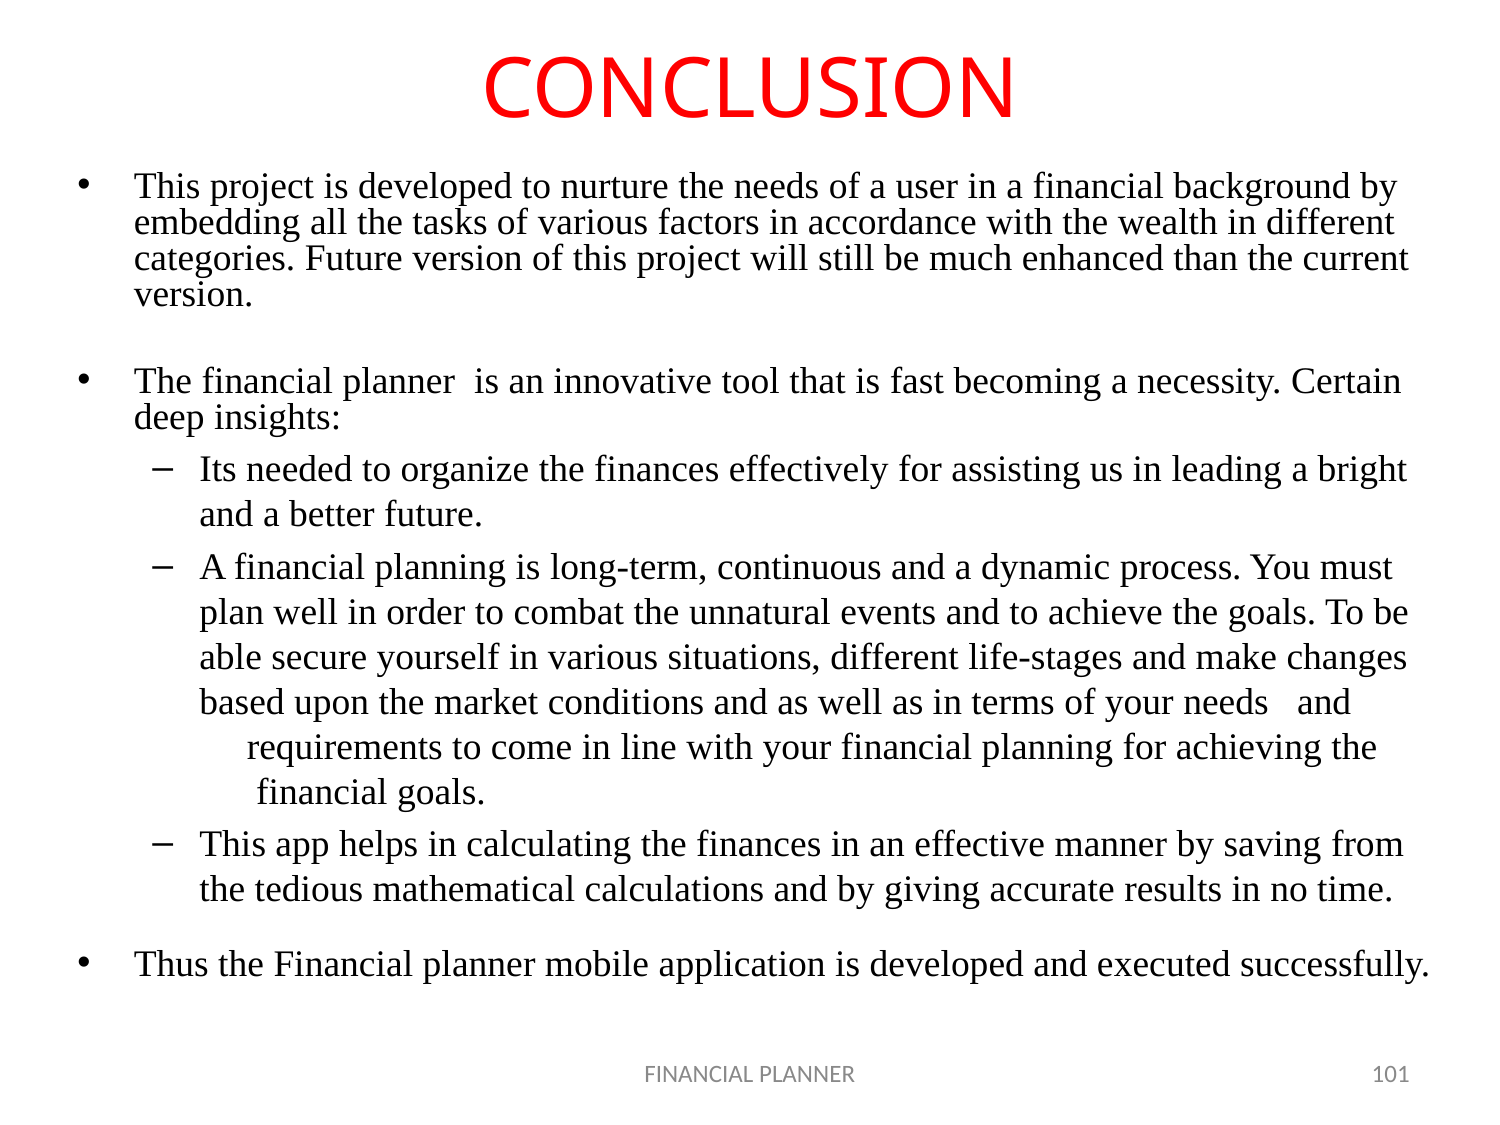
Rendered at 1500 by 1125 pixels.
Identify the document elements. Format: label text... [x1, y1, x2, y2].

title CONCLUSION [75, 24, 1425, 125]
text_box 101 [1074, 1042, 1425, 1103]
list This project is developed to nurture the needs of a user in a financial background by embedding all the tasks of various factors in accordance with the wealth in different categories. Future version of this project will still be much enhanced than the current version. The financial planner is an innovative tool that is fast becoming a necessity. Certain deep insights: Its needed to organize the finances effectively for assisting us in leading a bright and a better future. A financial planning is long-term, continuous and a dynamic process. You must plan well in order to combat the unnatural events and to achieve the goals. To be able secure yourself in various situations, different life-stages and make changes based upon the market conditions and as well as in terms of your needs and requirements to come in line with your financial planning for achieving the financial goals. This app helps in calculating the finances in an effective manner by saving from the tedious mathematical calculations and by giving accurate results in no time. Thus the Financial planner mobile application is developed and executed successfully. [62, 125, 1450, 950]
text_box FINANCIAL PLANNER [512, 1042, 988, 1103]
